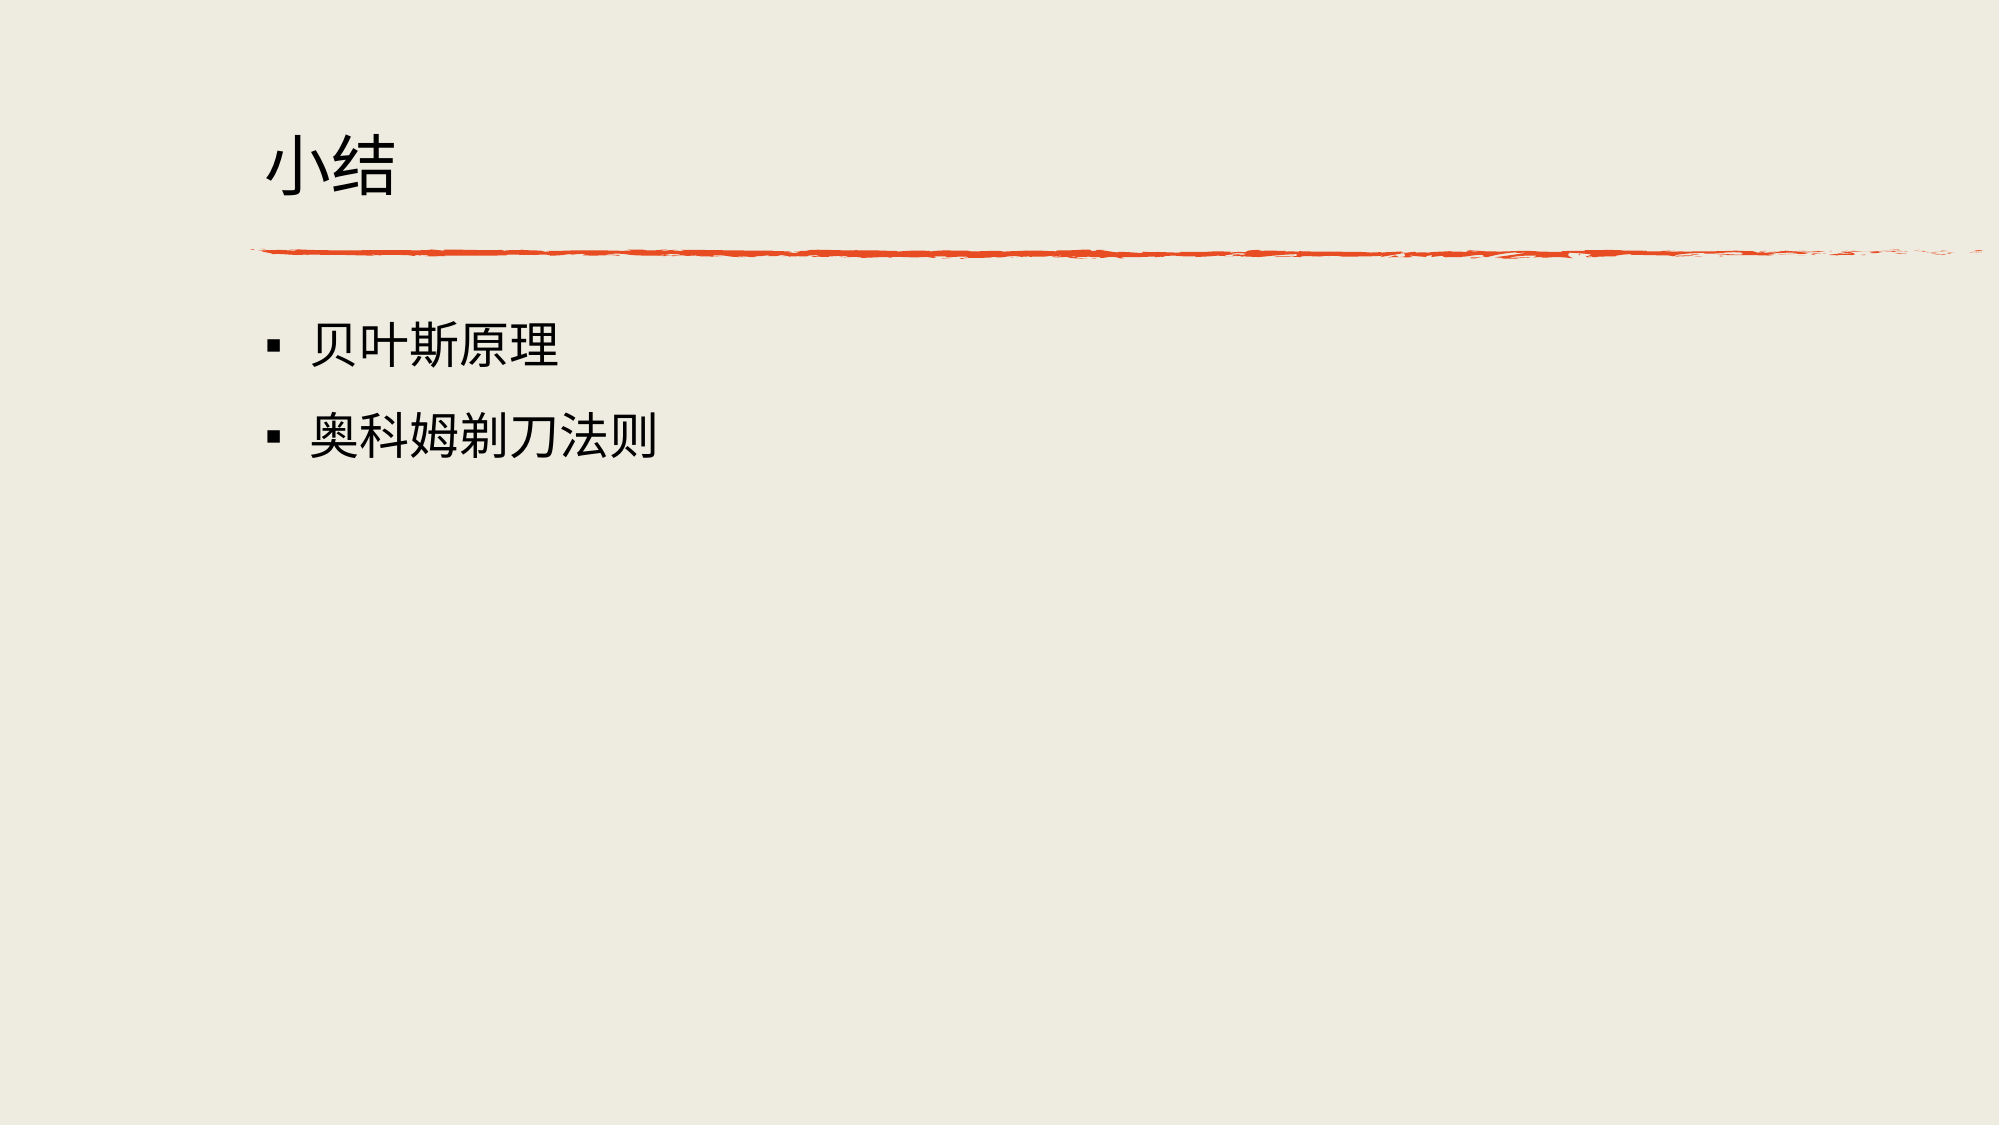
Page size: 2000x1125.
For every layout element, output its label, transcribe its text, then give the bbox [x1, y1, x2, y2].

list 贝叶斯原理 奥科姆剃刀法则 [249, 312, 1750, 1013]
title 小结 [249, 45, 1750, 213]
